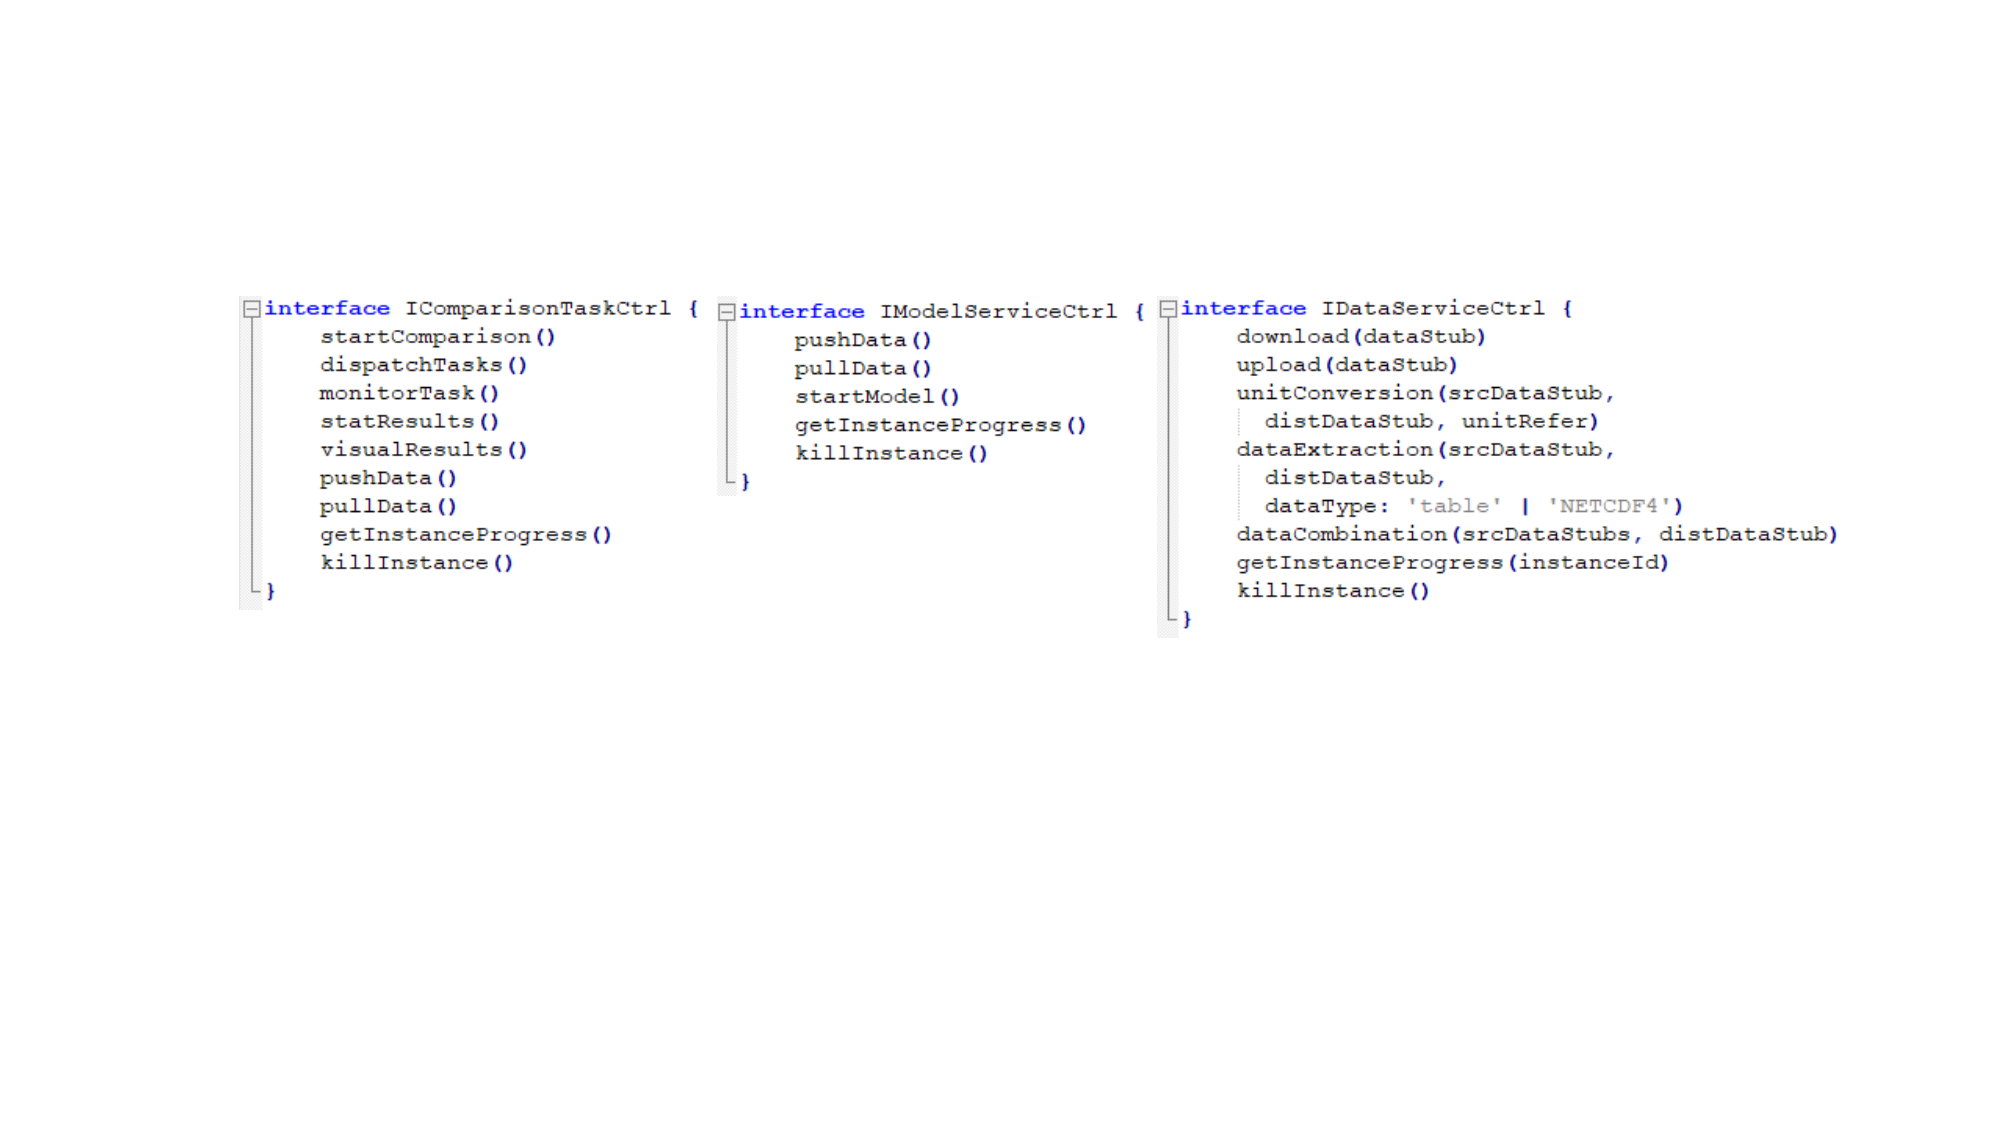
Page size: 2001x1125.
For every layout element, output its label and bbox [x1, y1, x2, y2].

text_box [238, 296, 1847, 638]
